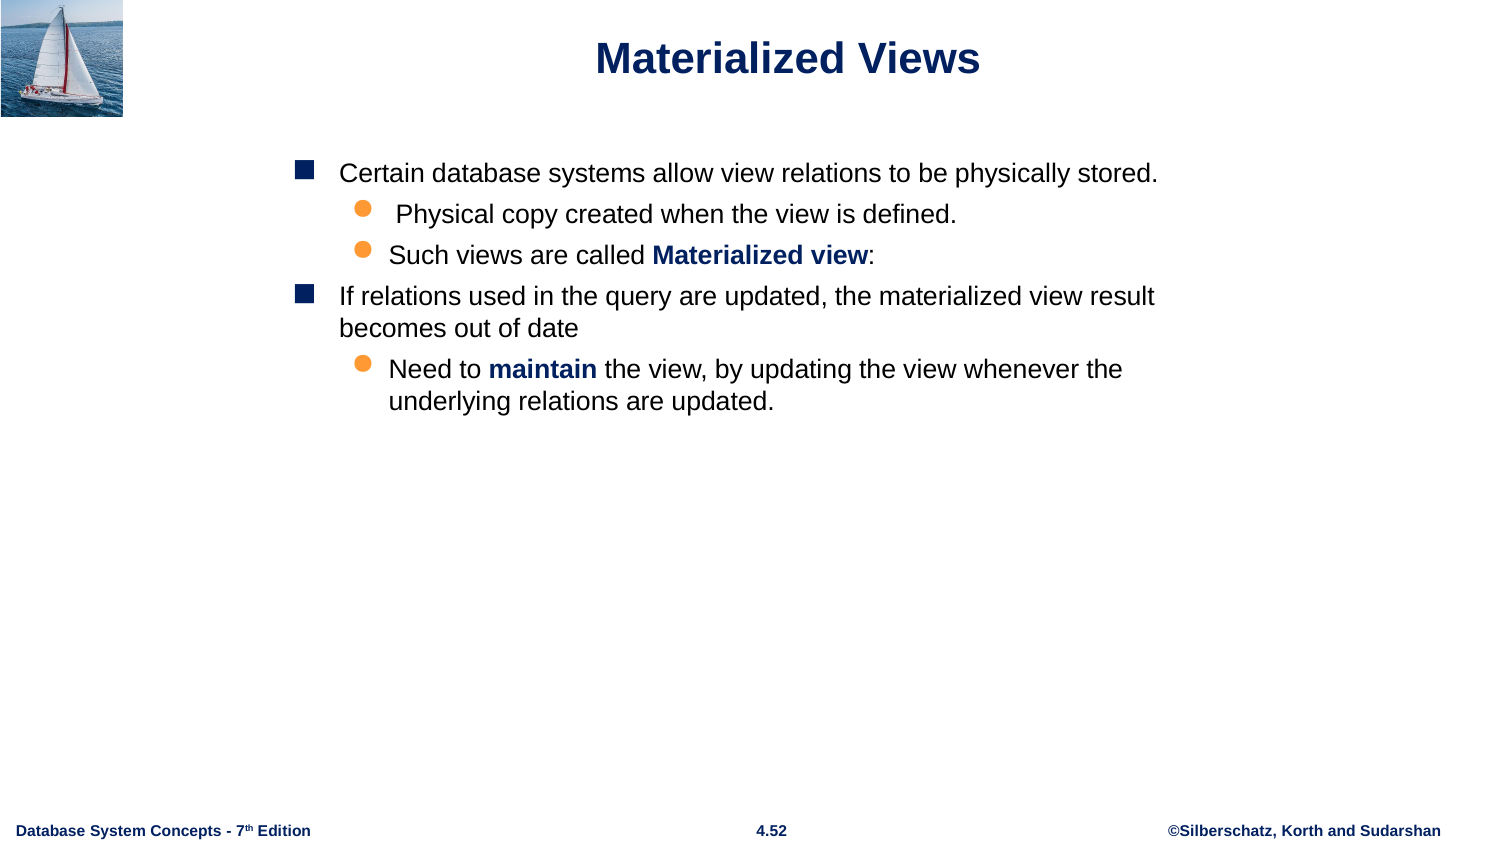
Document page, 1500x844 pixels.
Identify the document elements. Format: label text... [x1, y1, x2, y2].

picture [0, 0, 123, 117]
title Materialized Views [125, 14, 1452, 90]
list Certain database systems allow view relations to be physically stored. Physical copy created when the view is defined. Such views are called Materialized view: If relations used in the query are updated, the materialized view result becomes out of date Need to maintain the view, by updating the view whenever the underlying relations are updated. [282, 148, 1226, 579]
